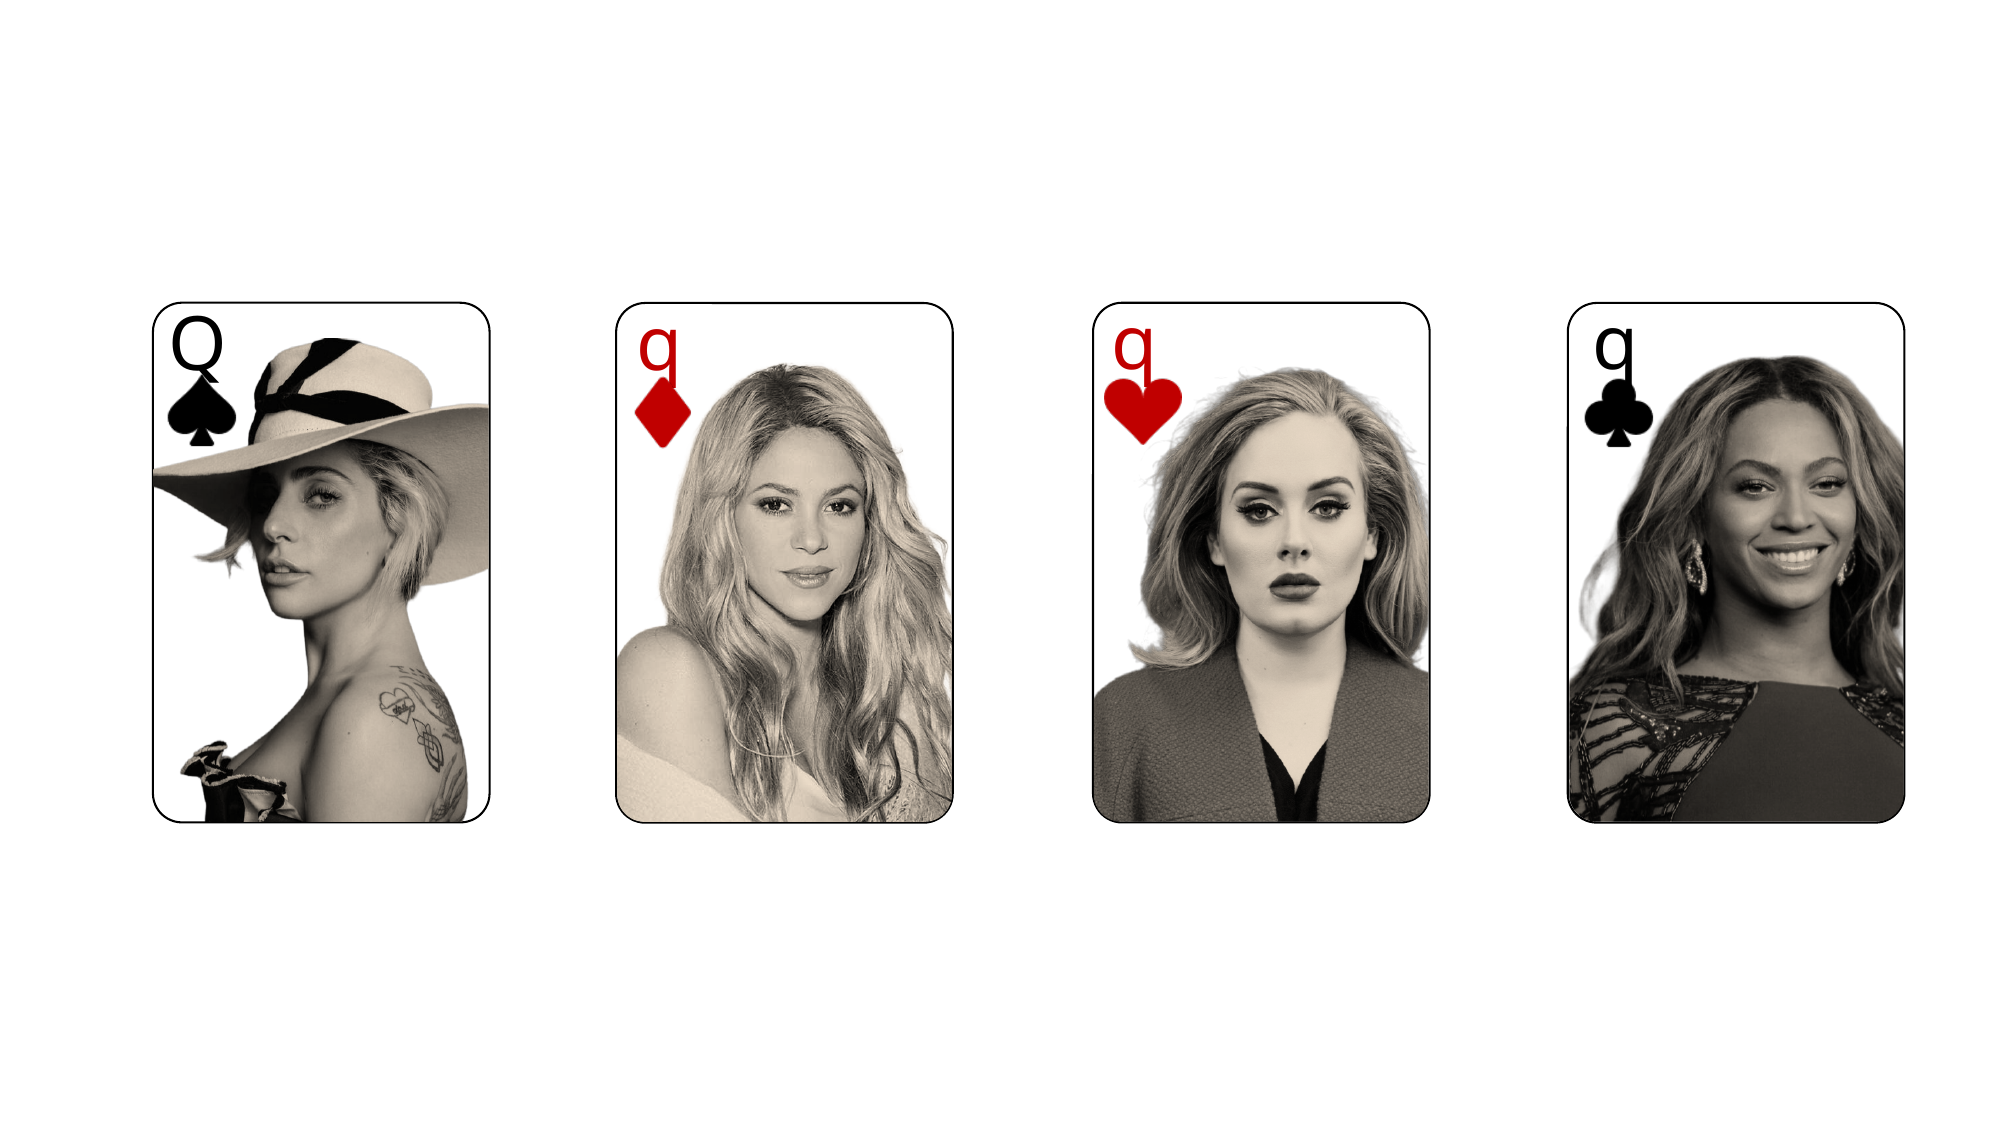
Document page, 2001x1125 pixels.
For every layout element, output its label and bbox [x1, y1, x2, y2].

text_box [1093, 287, 1430, 823]
text_box [616, 288, 953, 823]
text_box [152, 287, 490, 823]
text_box [1567, 287, 1905, 823]
